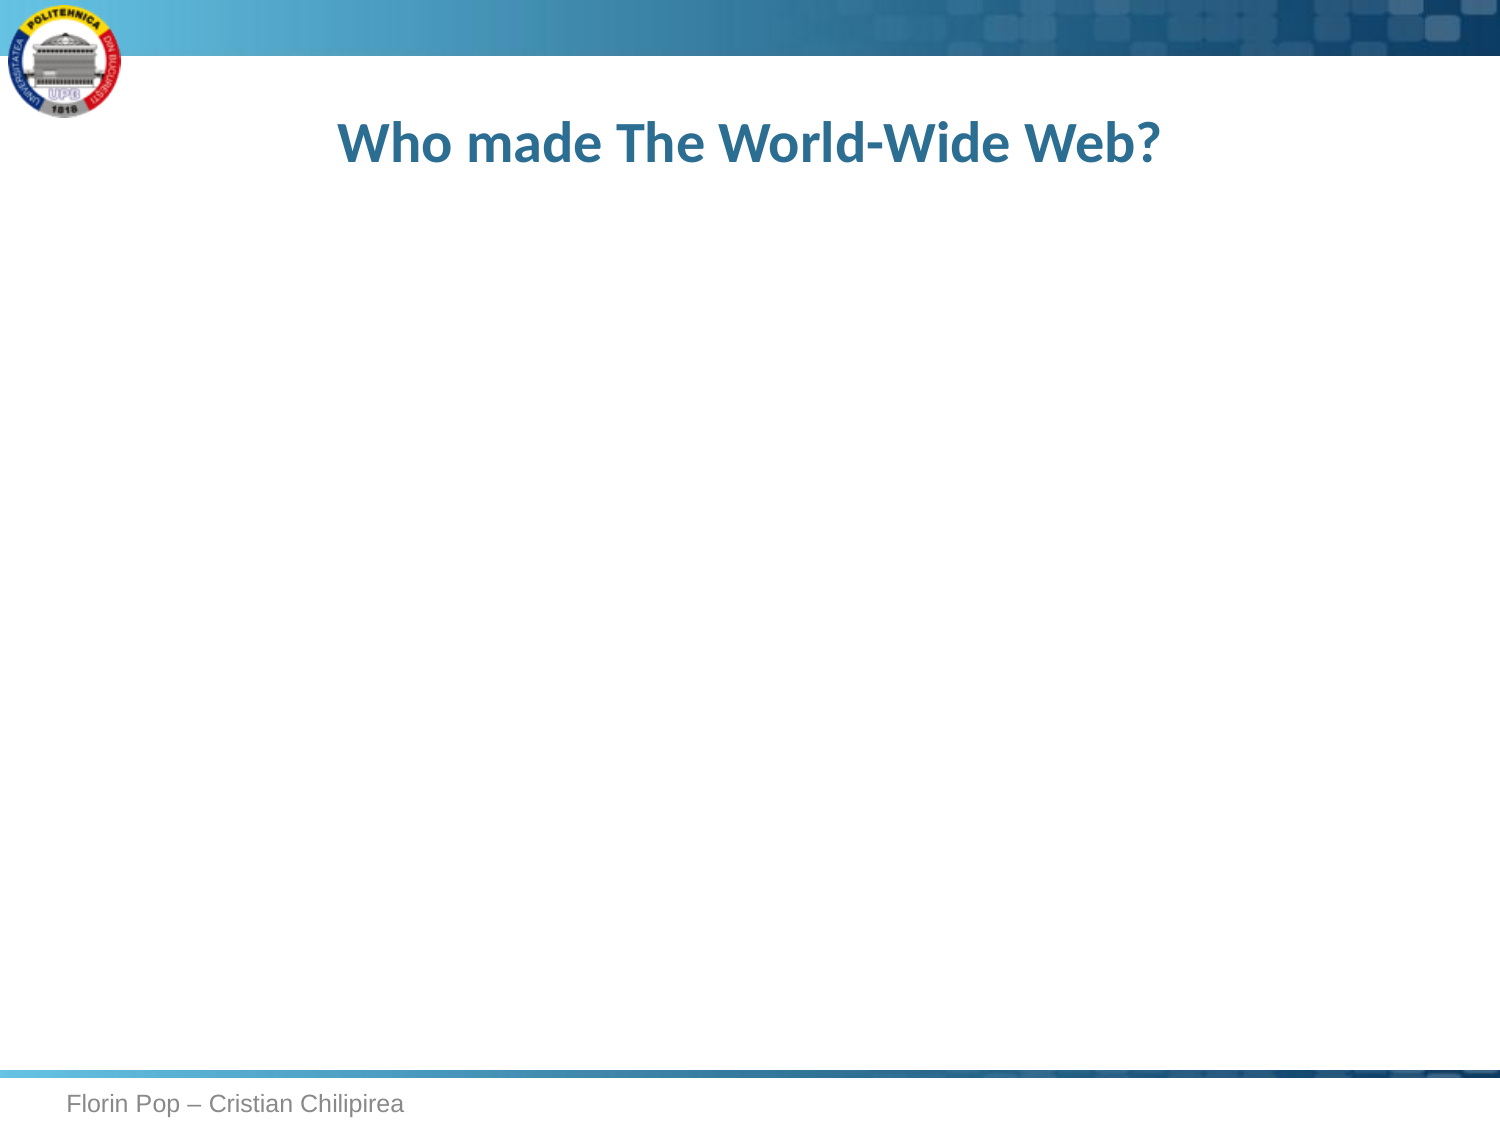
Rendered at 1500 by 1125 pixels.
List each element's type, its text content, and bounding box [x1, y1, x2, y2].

picture [0, 1070, 1500, 1078]
footer Florin Pop – Cristian Chilipirea [51, 1083, 1157, 1125]
picture [0, 0, 1500, 118]
title Who made The World-Wide Web? [51, 102, 1449, 178]
